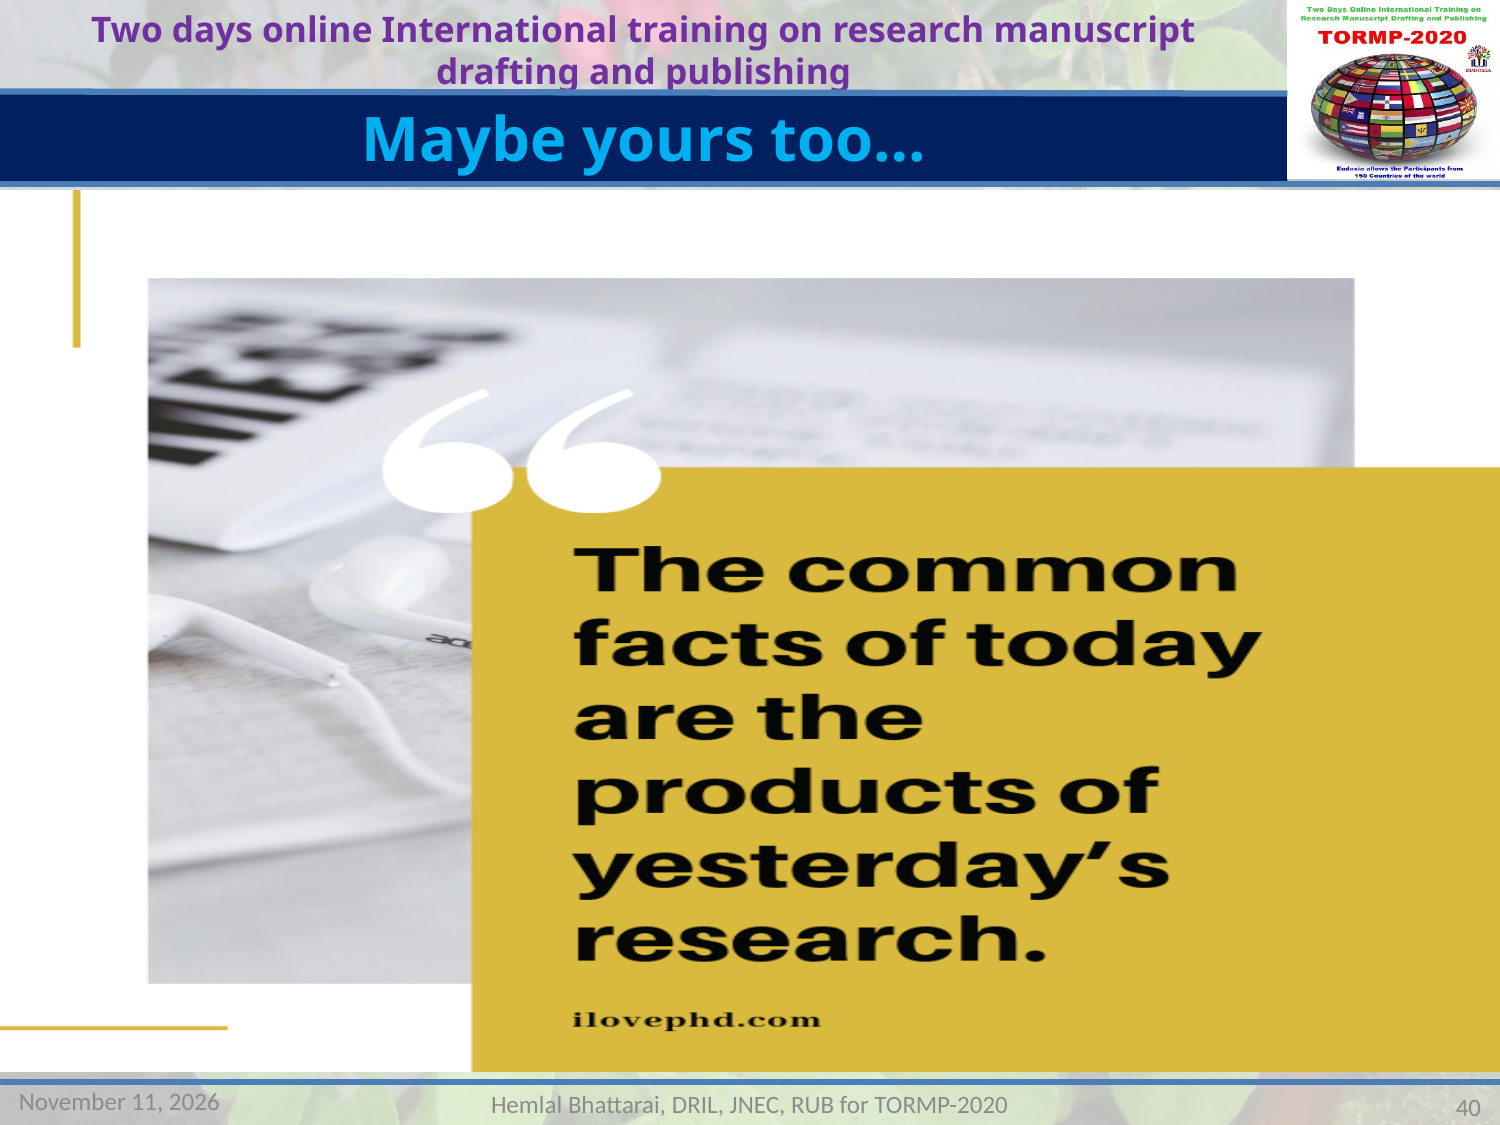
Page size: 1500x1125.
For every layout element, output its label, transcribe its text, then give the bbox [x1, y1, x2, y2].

picture [1287, 0, 1500, 180]
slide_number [3, 1090, 354, 1120]
picture [0, 190, 1500, 1072]
text_box Two days online International training on research manuscript drafting and publishing [0, 0, 1285, 89]
footer Hemlal Bhattarai, DRIL, JNEC, RUB for TORMP-2020 [431, 1090, 1069, 1122]
slide_number 40 [1146, 1089, 1497, 1125]
title Maybe yours too… [0, 102, 1282, 181]
